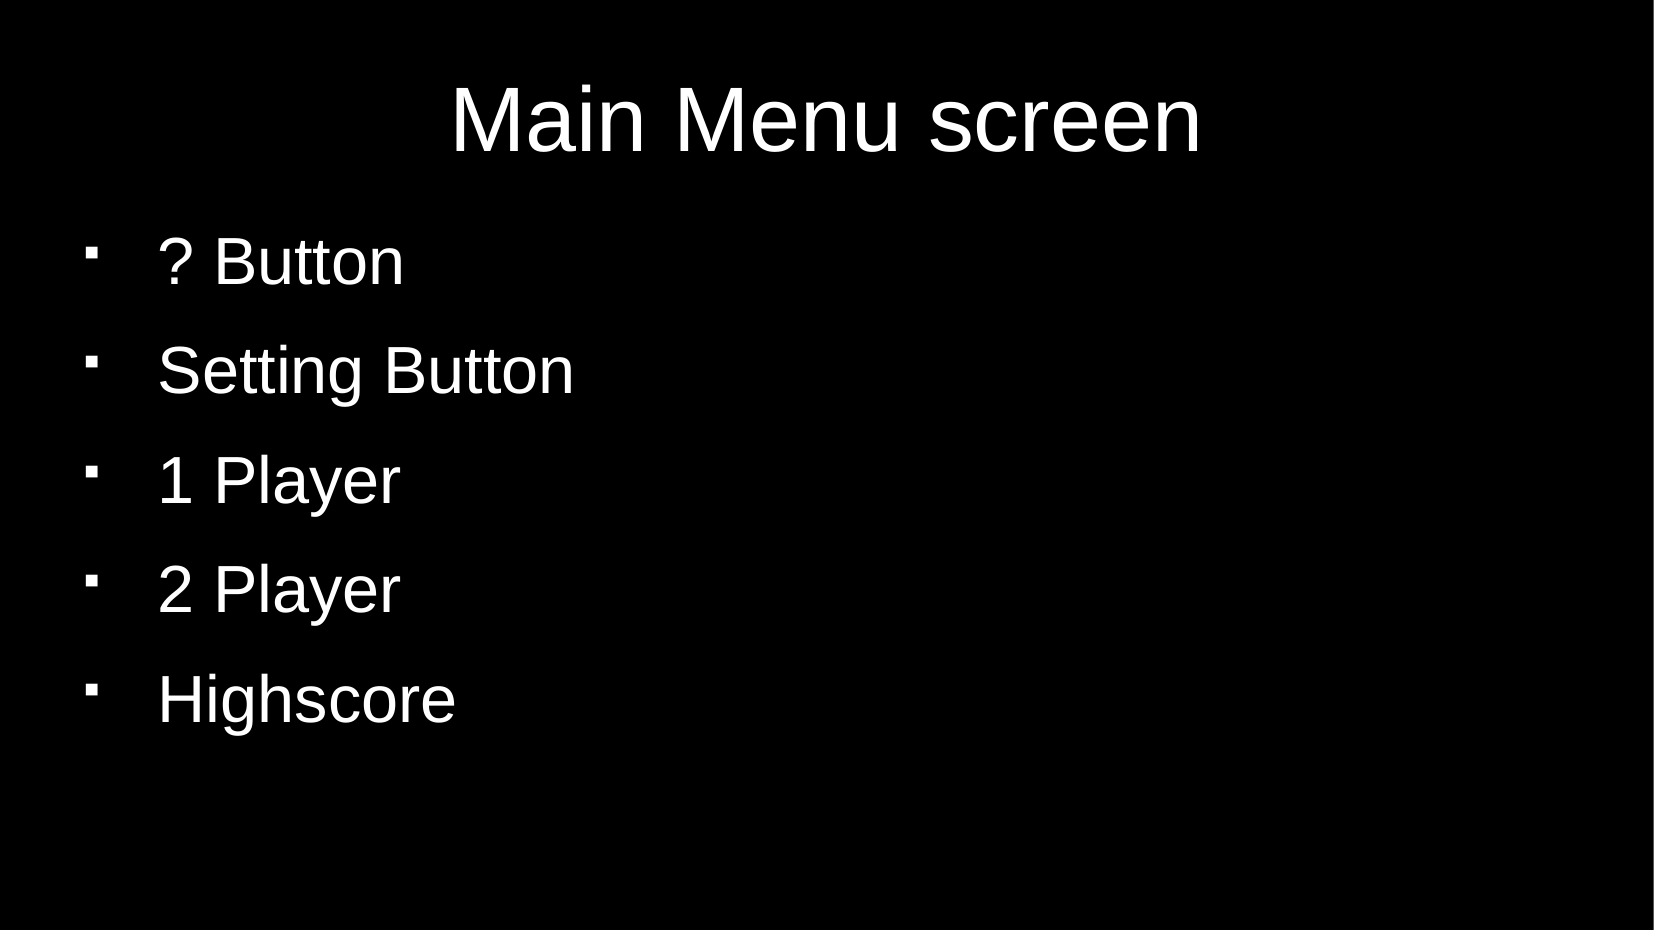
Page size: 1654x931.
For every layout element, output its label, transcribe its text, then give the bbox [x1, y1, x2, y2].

list ? Button Setting Button 1 Player 2 Player Highscore [82, 217, 1571, 757]
title Main Menu screen [82, 37, 1571, 193]
